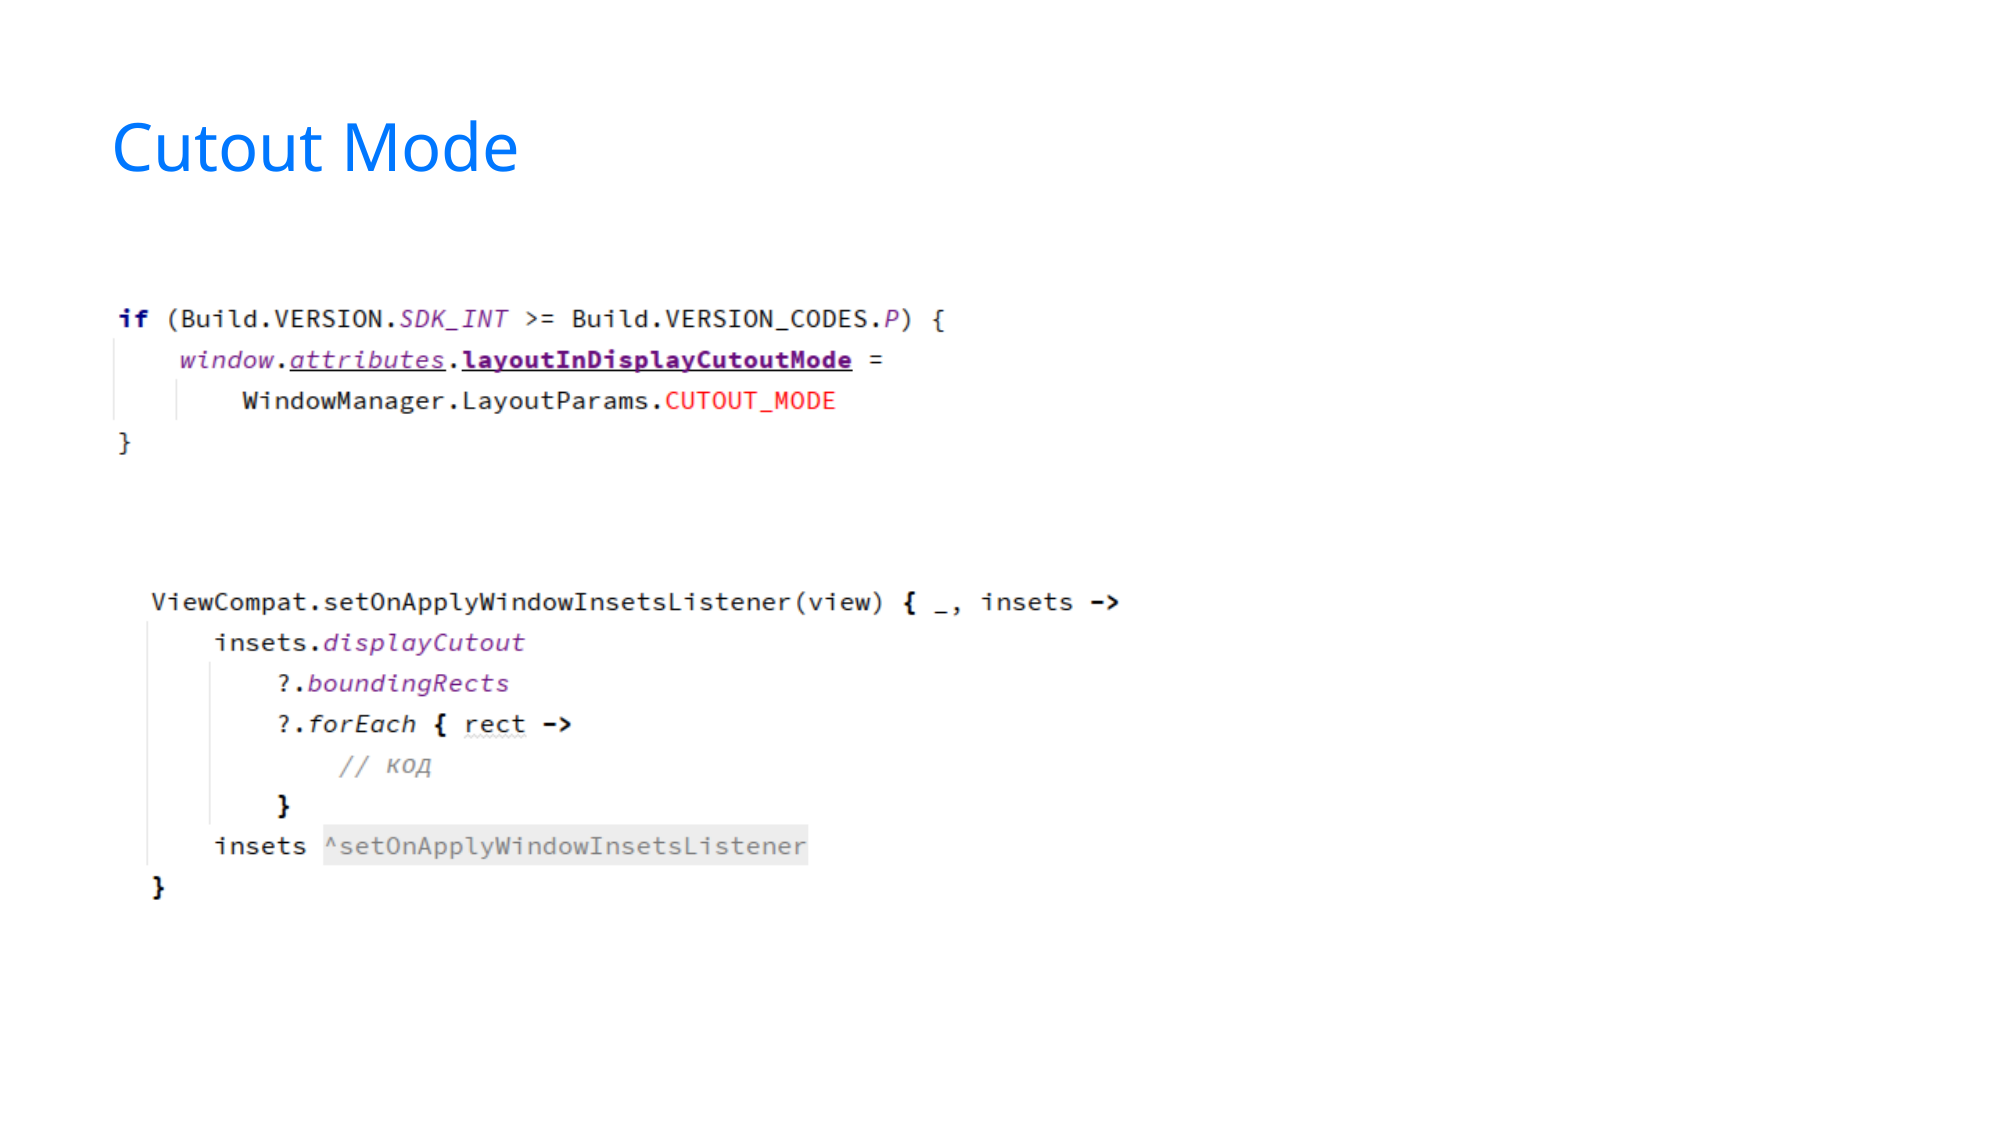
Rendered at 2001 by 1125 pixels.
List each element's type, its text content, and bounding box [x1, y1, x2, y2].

picture [82, 285, 1000, 469]
picture [142, 587, 1148, 903]
title Cutout Mode [111, 113, 1908, 291]
